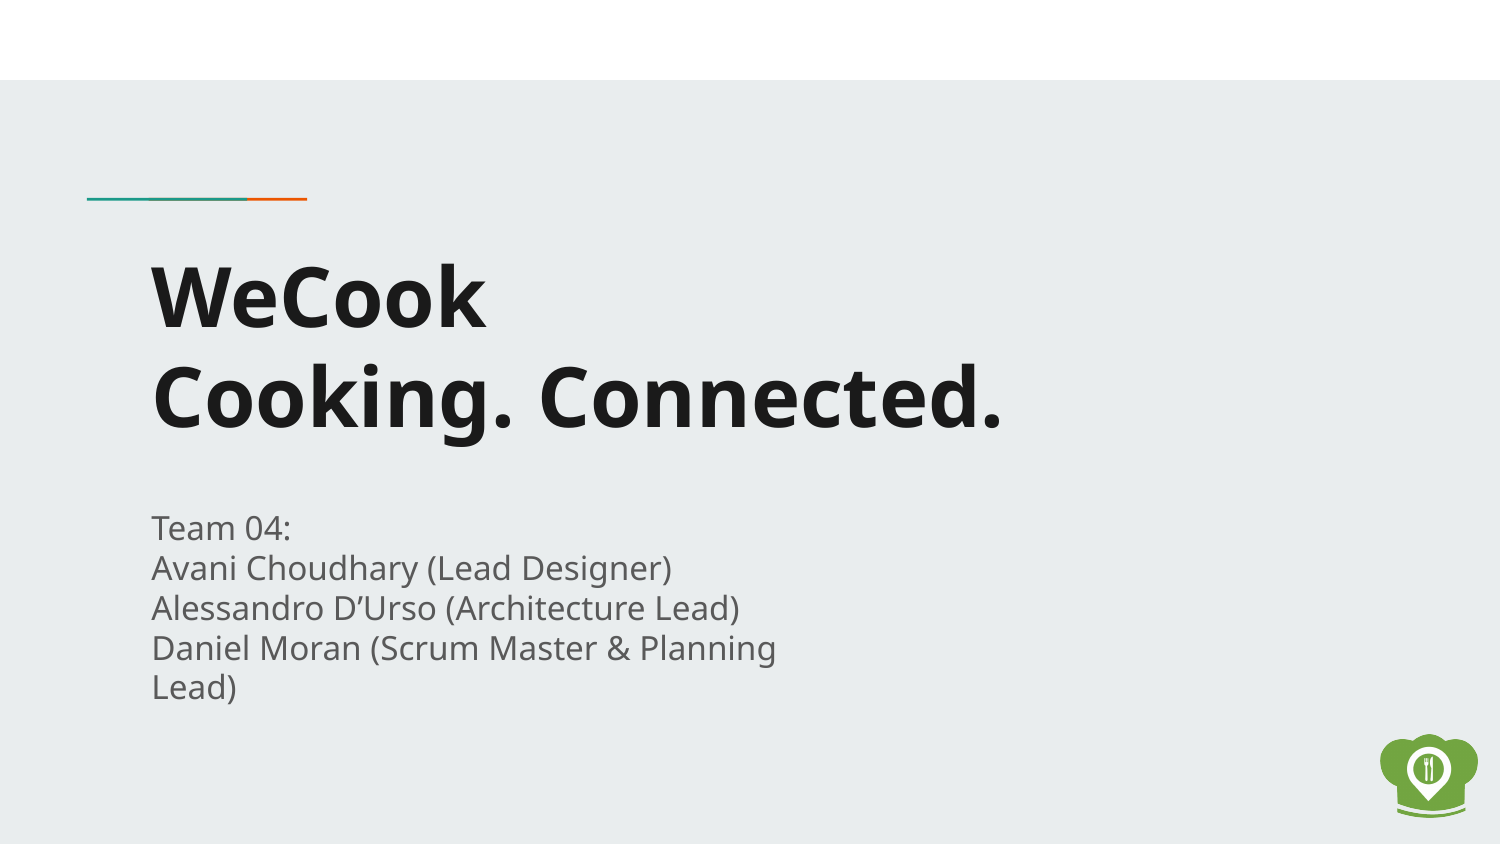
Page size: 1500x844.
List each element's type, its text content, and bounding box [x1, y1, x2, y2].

picture [1380, 734, 1479, 818]
subtitle Team 04: Avani Choudhary (Lead Designer) Alessandro D’Urso (Architecture Lead) Daniel Moran (Scrum Master & Planning Lead) [136, 491, 869, 628]
title WeCook Cooking. Connected. [136, 229, 1026, 467]
